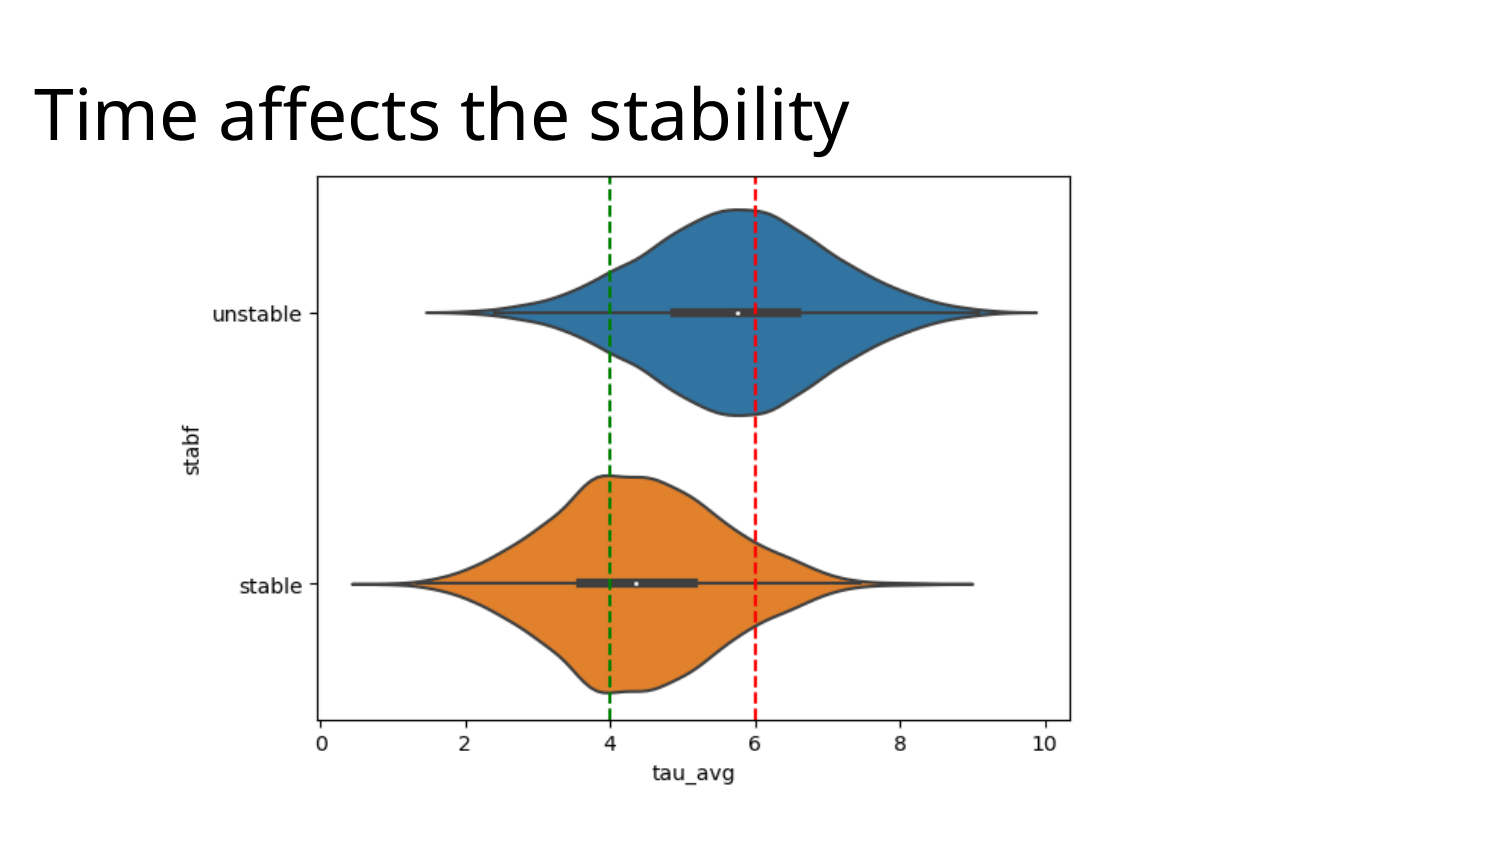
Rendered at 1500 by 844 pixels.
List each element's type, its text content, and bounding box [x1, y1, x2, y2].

title Time affects the stability [19, 0, 871, 164]
picture [167, 163, 1085, 798]
